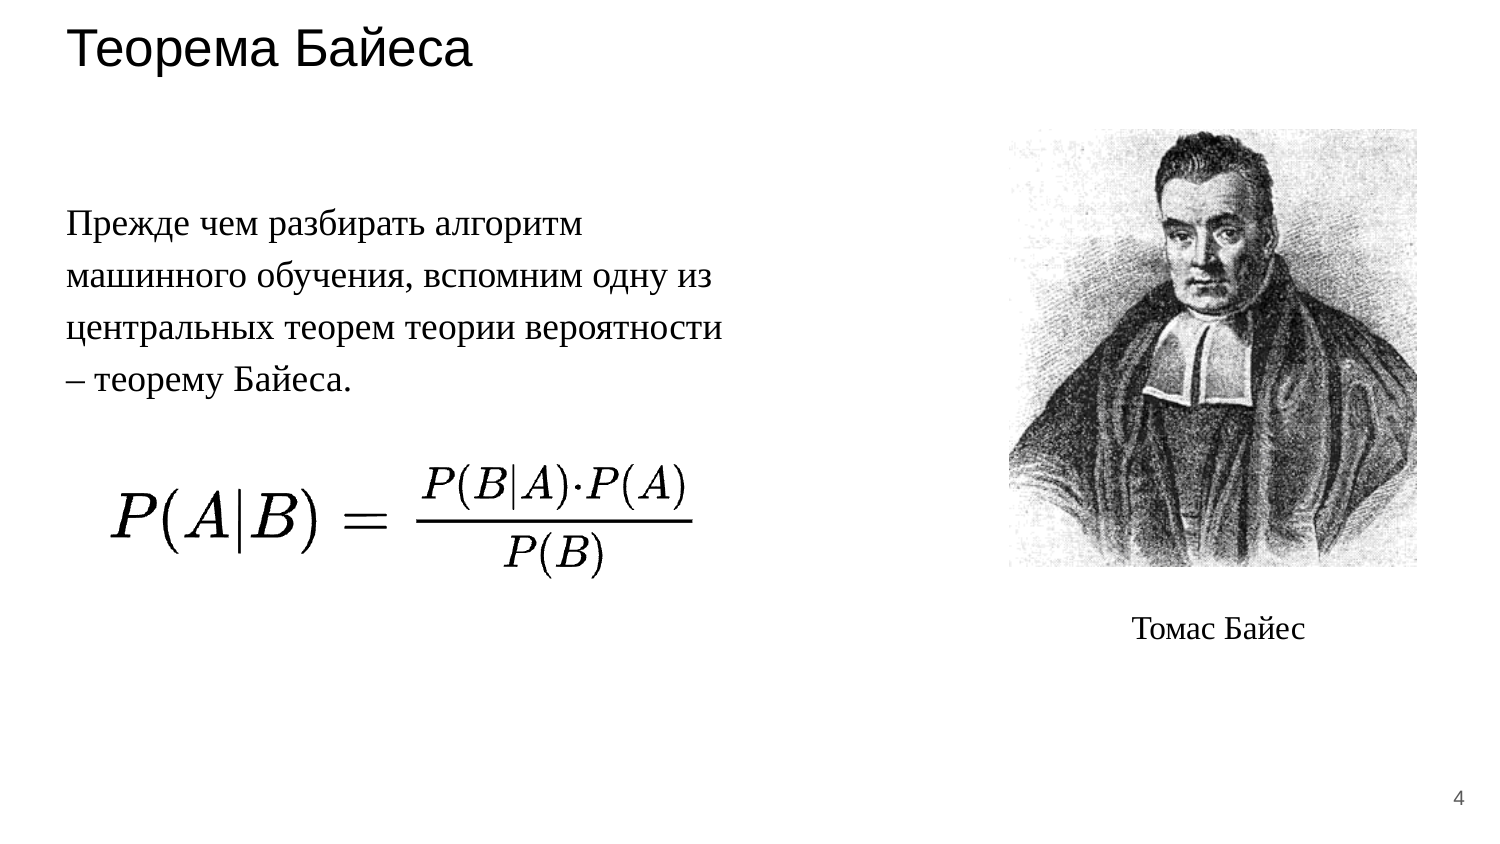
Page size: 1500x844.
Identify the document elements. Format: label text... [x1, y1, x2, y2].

list Прежде чем разбирать алгоритм машинного обучения, вспомним одну из центральных теорем теории вероятности – теорему Байеса. [51, 176, 757, 456]
picture [1008, 129, 1417, 567]
text_box Томас Байес [1026, 591, 1411, 633]
slide_number ‹#› [1389, 764, 1480, 830]
picture [107, 459, 700, 585]
title Теорема Байеса [51, 0, 1449, 92]
